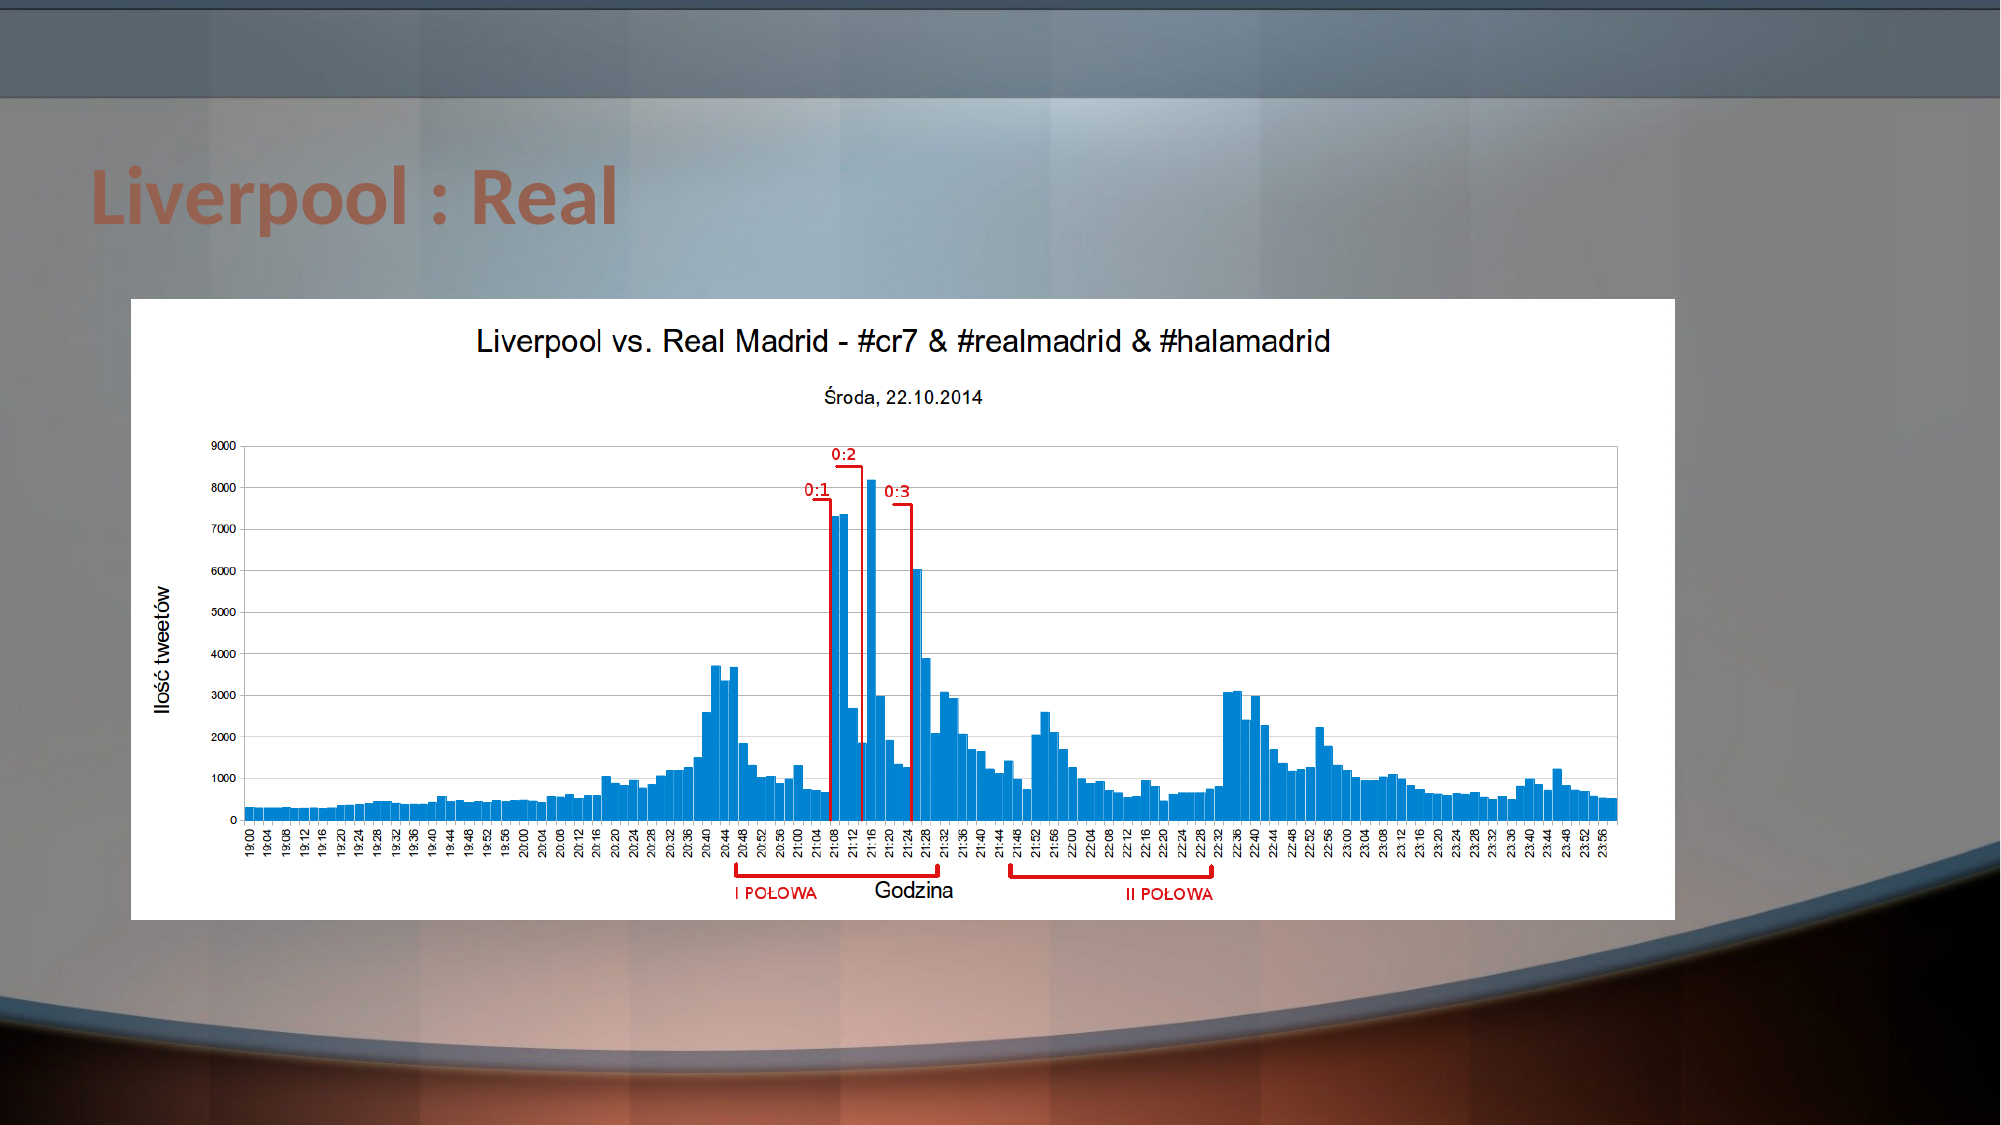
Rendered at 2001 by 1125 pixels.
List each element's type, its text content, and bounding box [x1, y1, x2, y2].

title Liverpool : Real [75, 104, 1732, 294]
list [131, 299, 1675, 920]
picture [0, 0, 2001, 1125]
